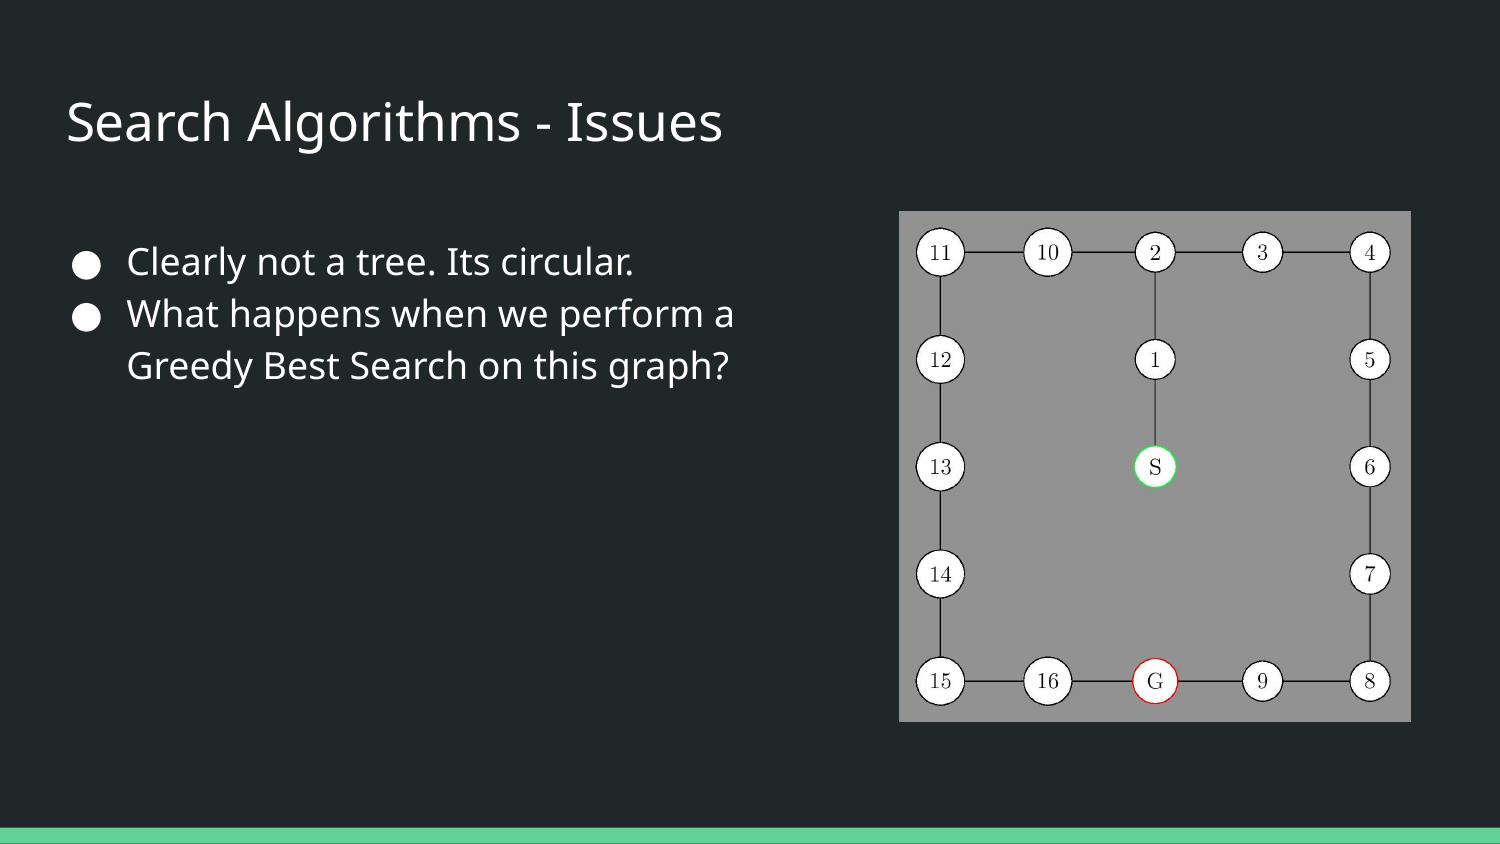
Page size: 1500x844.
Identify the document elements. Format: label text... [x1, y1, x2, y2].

picture [899, 211, 1411, 723]
text_box Clearly not a tree. Its circular. What happens when we perform a Greedy Best Search on this graph? [36, 216, 823, 402]
title Search Algorithms - Issues [51, 72, 1449, 167]
